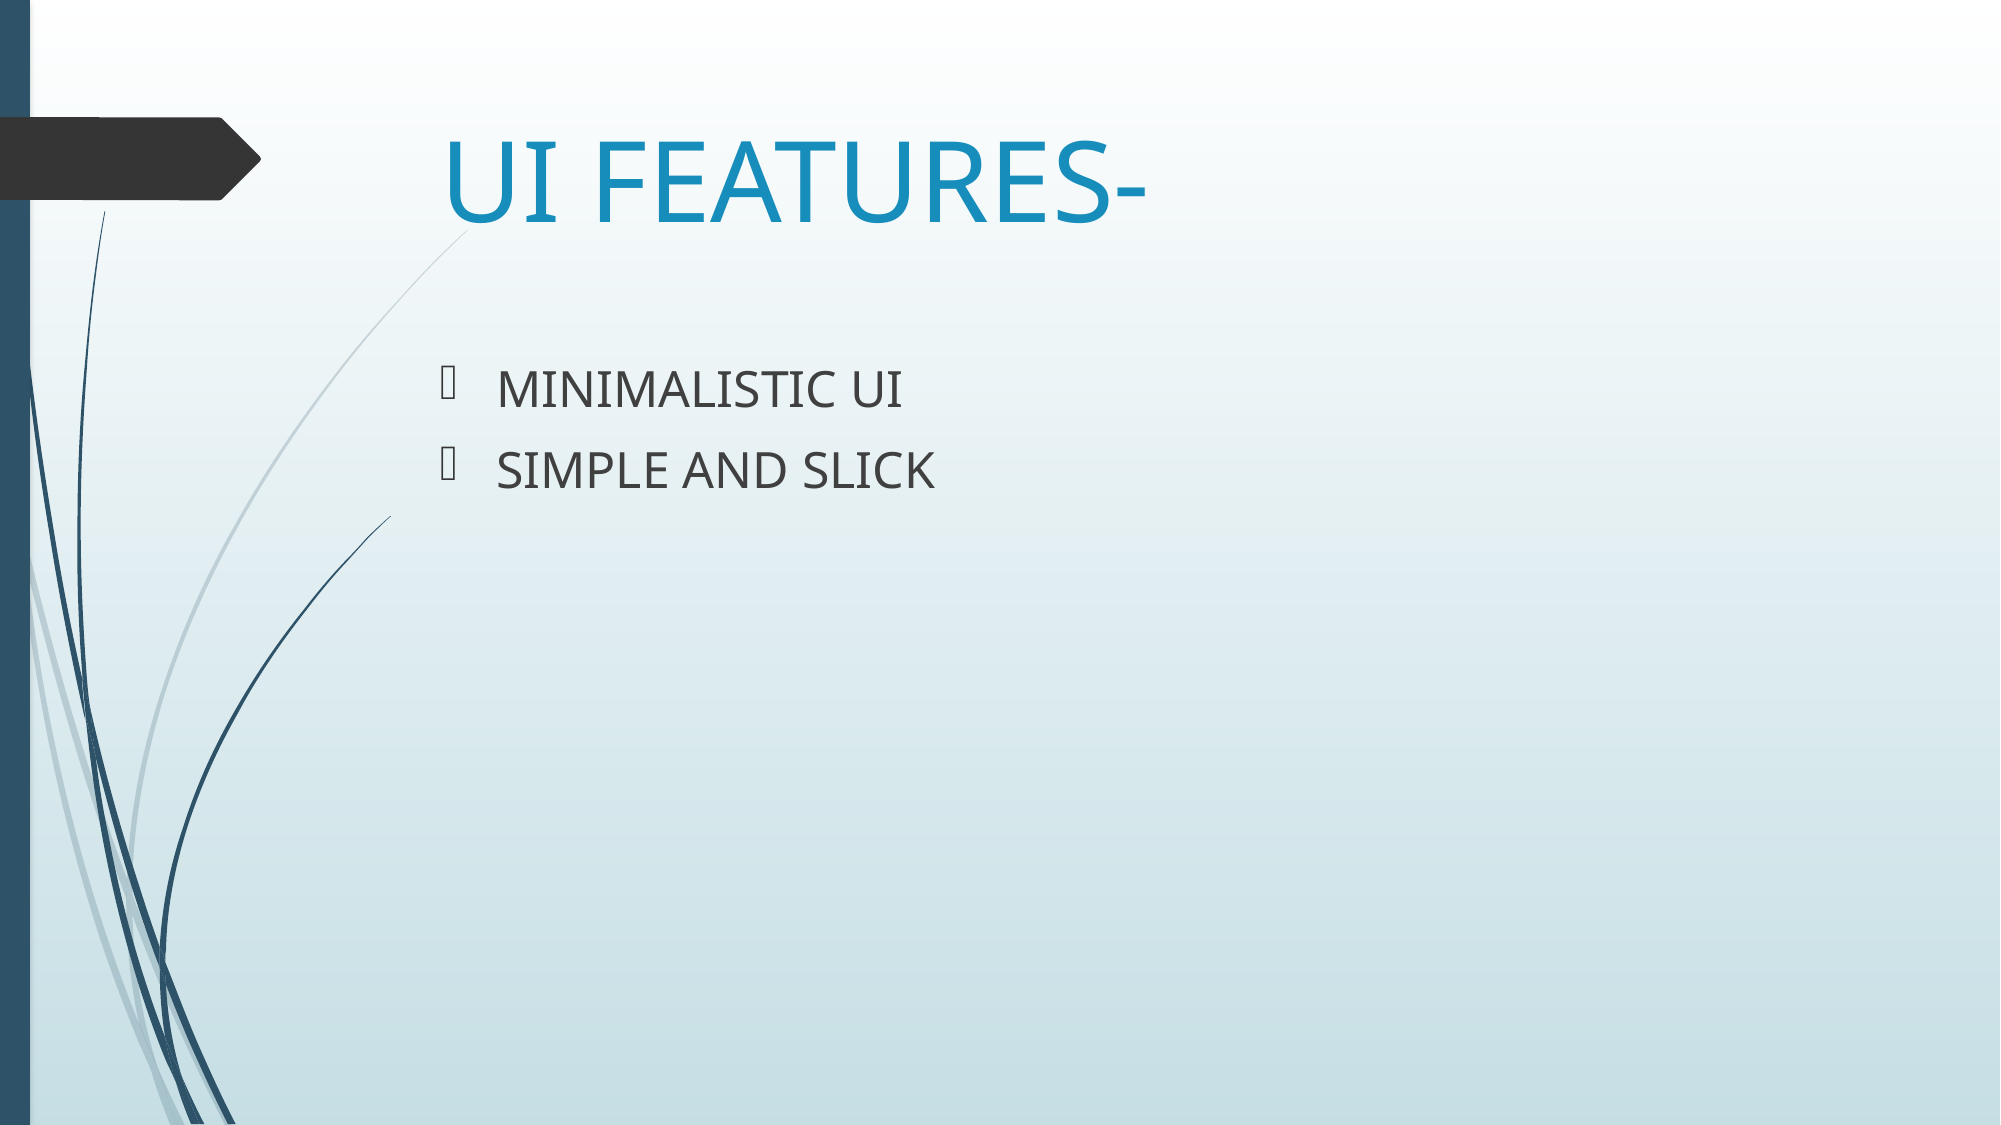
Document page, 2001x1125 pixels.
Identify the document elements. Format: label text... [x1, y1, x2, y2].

list MINIMALISTIC UI SIMPLE AND SLICK [424, 350, 1888, 1054]
title UI FEATURES- [425, 102, 1888, 313]
